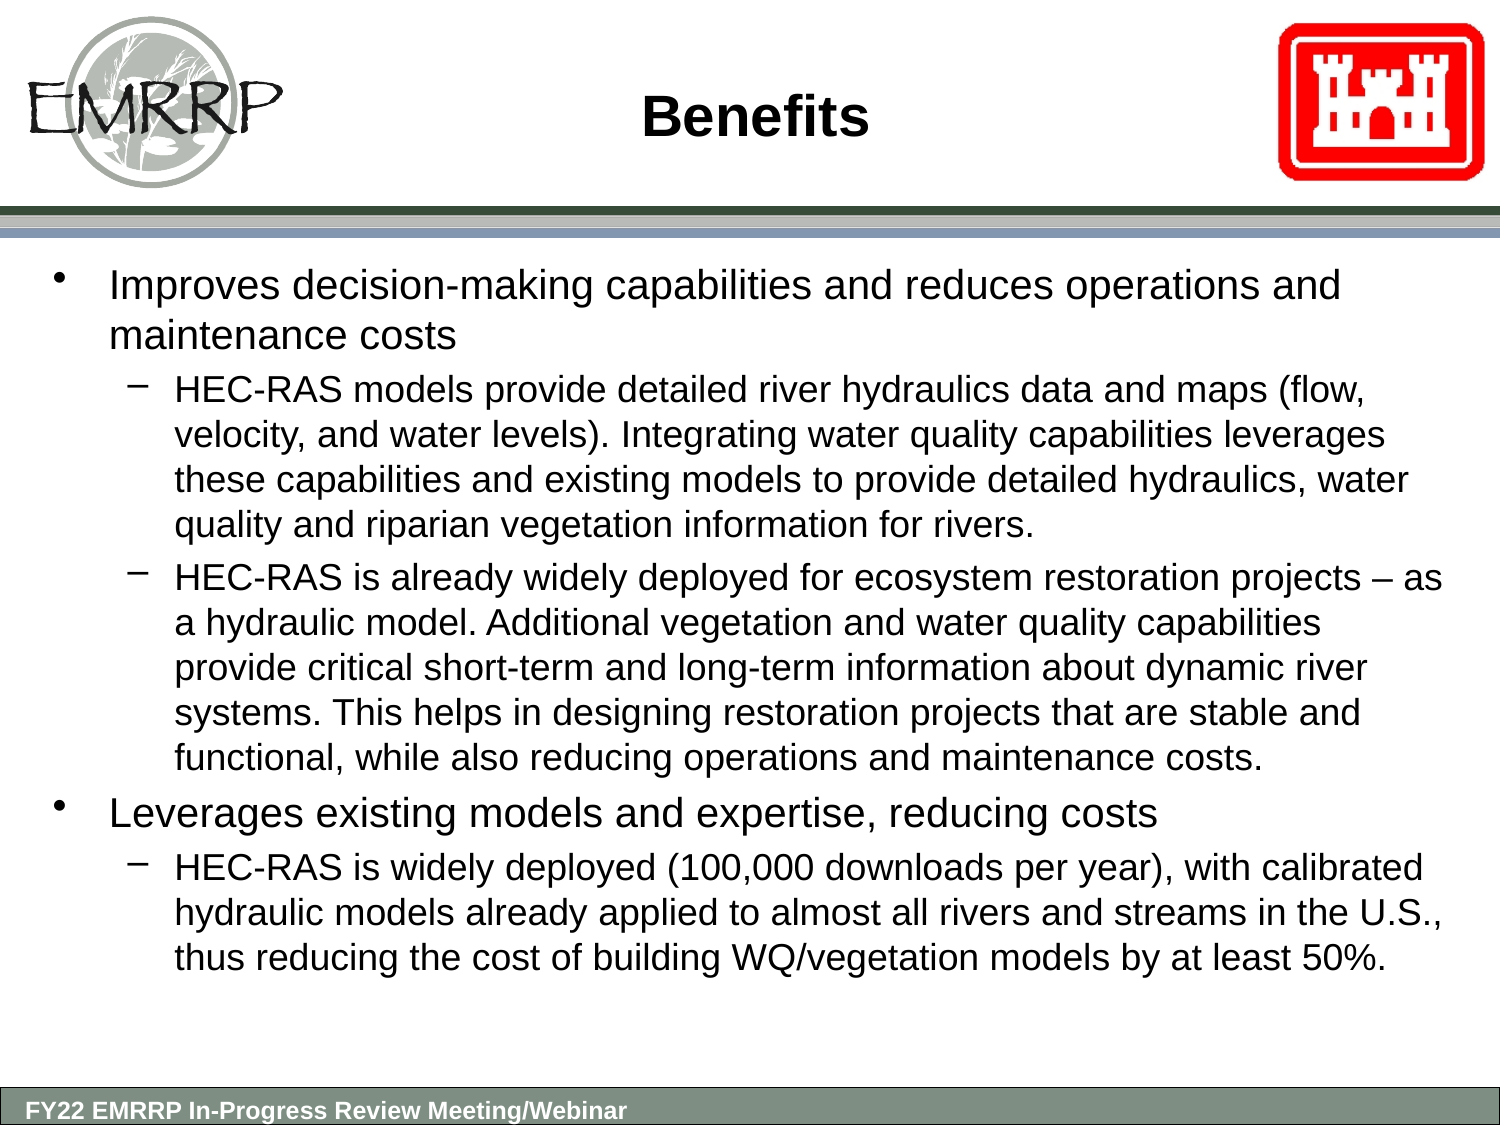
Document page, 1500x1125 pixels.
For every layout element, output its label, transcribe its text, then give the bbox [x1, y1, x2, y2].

title Benefits [274, 11, 1238, 216]
list Improves decision-making capabilities and reduces operations and maintenance costs HEC-RAS models provide detailed river hydraulics data and maps (flow, velocity, and water levels). Integrating water quality capabilities leverages these capabilities and existing models to provide detailed hydraulics, water quality and riparian vegetation information for rivers. HEC-RAS is already widely deployed for ecosystem restoration projects – as a hydraulic model. Additional vegetation and water quality capabilities provide critical short-term and long-term information about dynamic river systems. This helps in designing restoration projects that are stable and functional, while also reducing operations and maintenance costs. Leverages existing models and expertise, reducing costs HEC-RAS is widely deployed (100,000 downloads per year), with calibrated hydraulic models already applied to almost all rivers and streams in the U.S., thus reducing the cost of building WQ/vegetation models by at least 50%. [37, 249, 1463, 1051]
picture [24, 12, 274, 191]
picture [0, 206, 1500, 238]
picture [1275, 21, 1488, 183]
